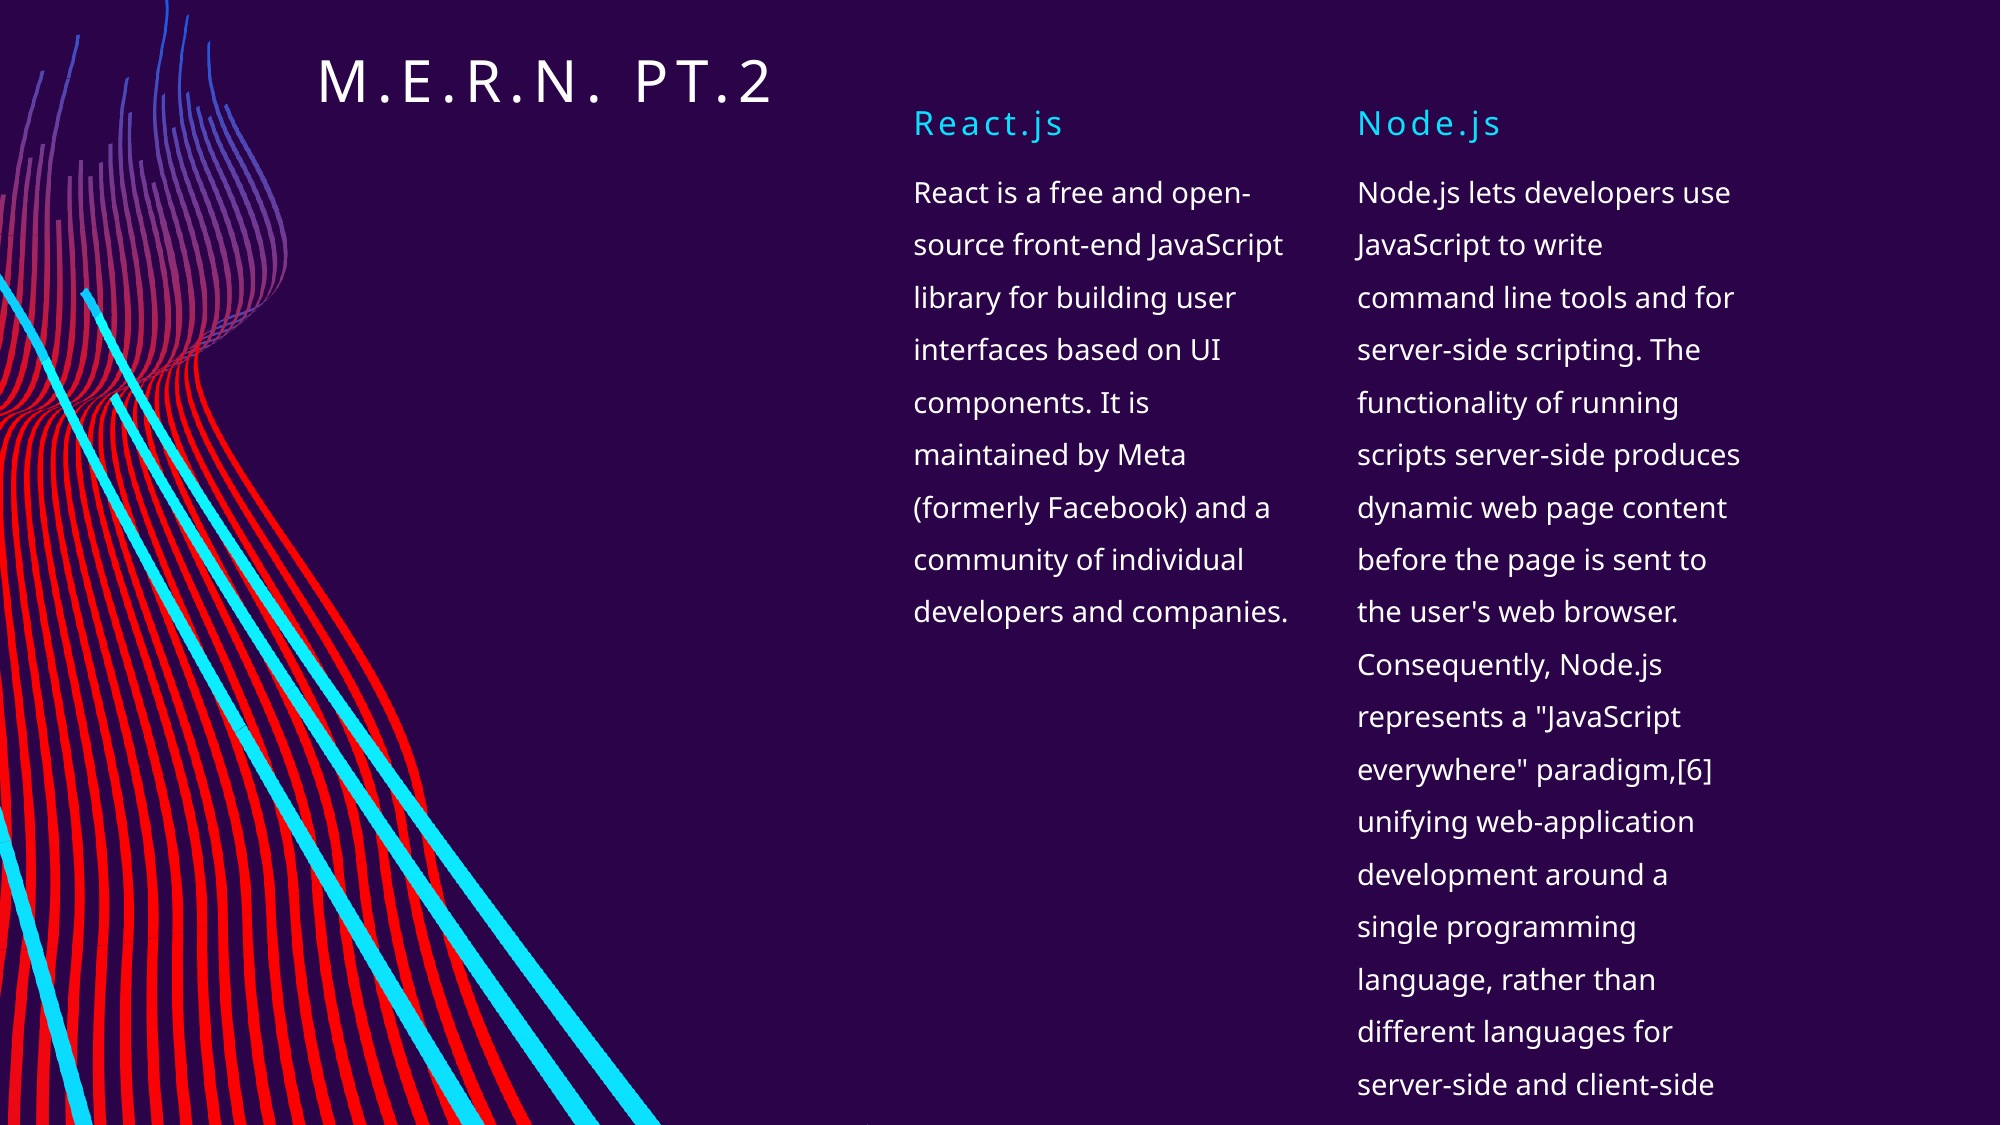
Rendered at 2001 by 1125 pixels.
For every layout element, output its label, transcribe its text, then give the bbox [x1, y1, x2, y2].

list Node.js [1342, 99, 1762, 149]
list React is a free and open-source front-end JavaScript library for building user interfaces based on UI components. It is maintained by Meta (formerly Facebook) and a community of individual developers and companies. [898, 149, 1318, 662]
title M.E.R.N. pt.2 [301, 44, 1109, 155]
list React.js [898, 99, 1318, 149]
picture [0, 0, 2000, 1125]
list Node.js lets developers use JavaScript to write command line tools and for server-side scripting. The functionality of running scripts server-side produces dynamic web page content before the page is sent to the user's web browser. Consequently, Node.js represents a "JavaScript everywhere" paradigm,[6] unifying web-application development around a single programming language, rather than different languages for server-side and client-side scripts. [1342, 149, 1762, 1078]
